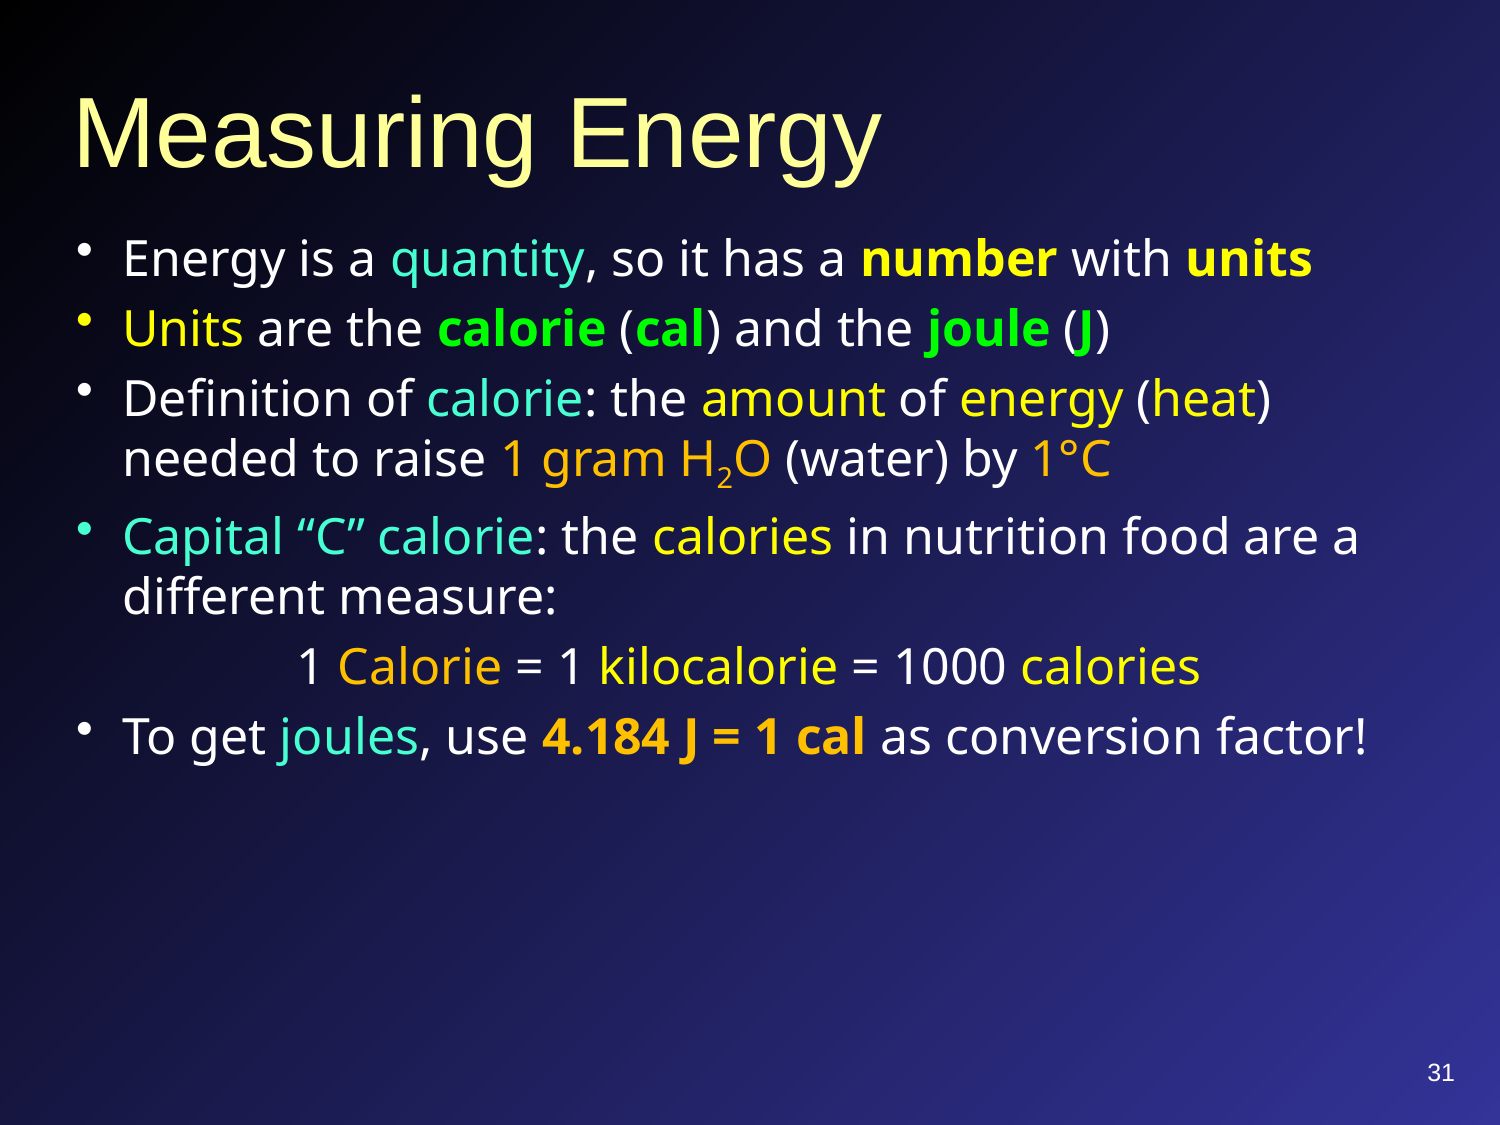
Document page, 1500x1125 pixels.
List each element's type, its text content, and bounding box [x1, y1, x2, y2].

slide_number 31 [1132, 1041, 1471, 1102]
list Energy is a quantity, so it has a number with units Units are the calorie (cal) and the joule (J) Definition of calorie: the amount of energy (heat) needed to raise 1 gram H2O (water) by 1°C Capital “C” calorie: the calories in nutrition food are a different measure: 1 Calorie = 1 kilocalorie = 1000 calories To get joules, use 4.184 J = 1 cal as conversion factor! [60, 218, 1438, 1075]
title Measuring Energy [57, 59, 1440, 197]
